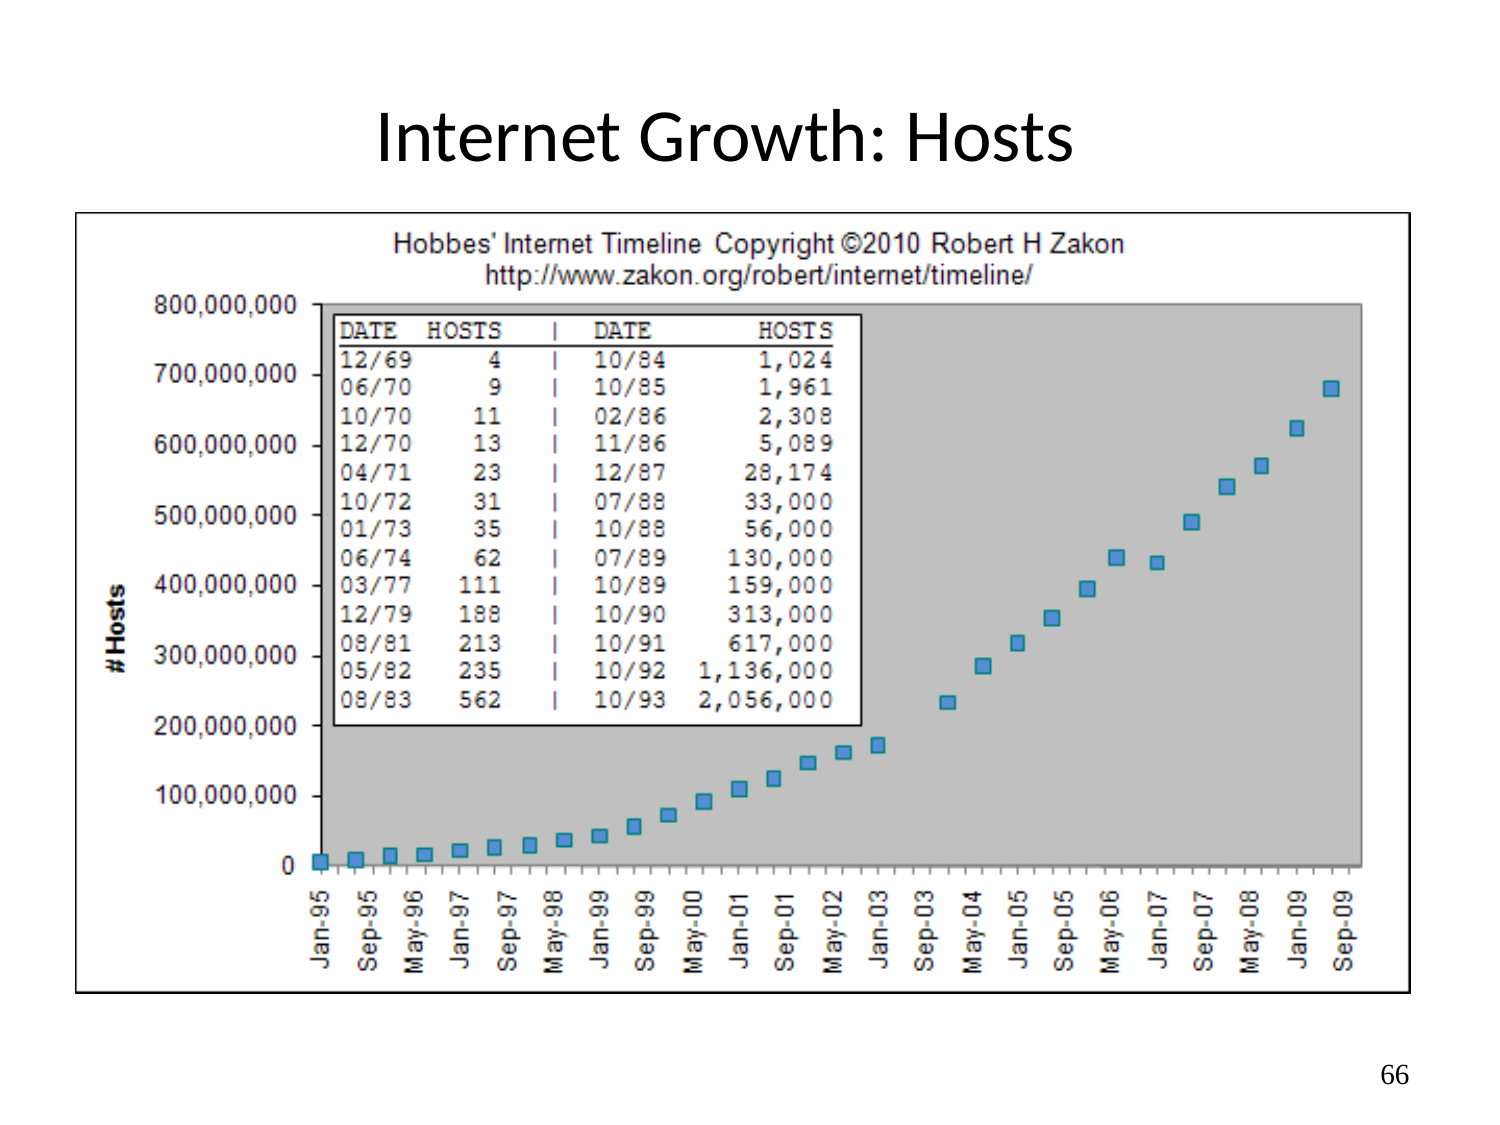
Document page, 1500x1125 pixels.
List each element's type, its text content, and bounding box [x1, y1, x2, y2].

title Internet Growth: Hosts [87, 37, 1363, 210]
slide_number 66 [1074, 1042, 1425, 1103]
picture [74, 212, 1411, 994]
